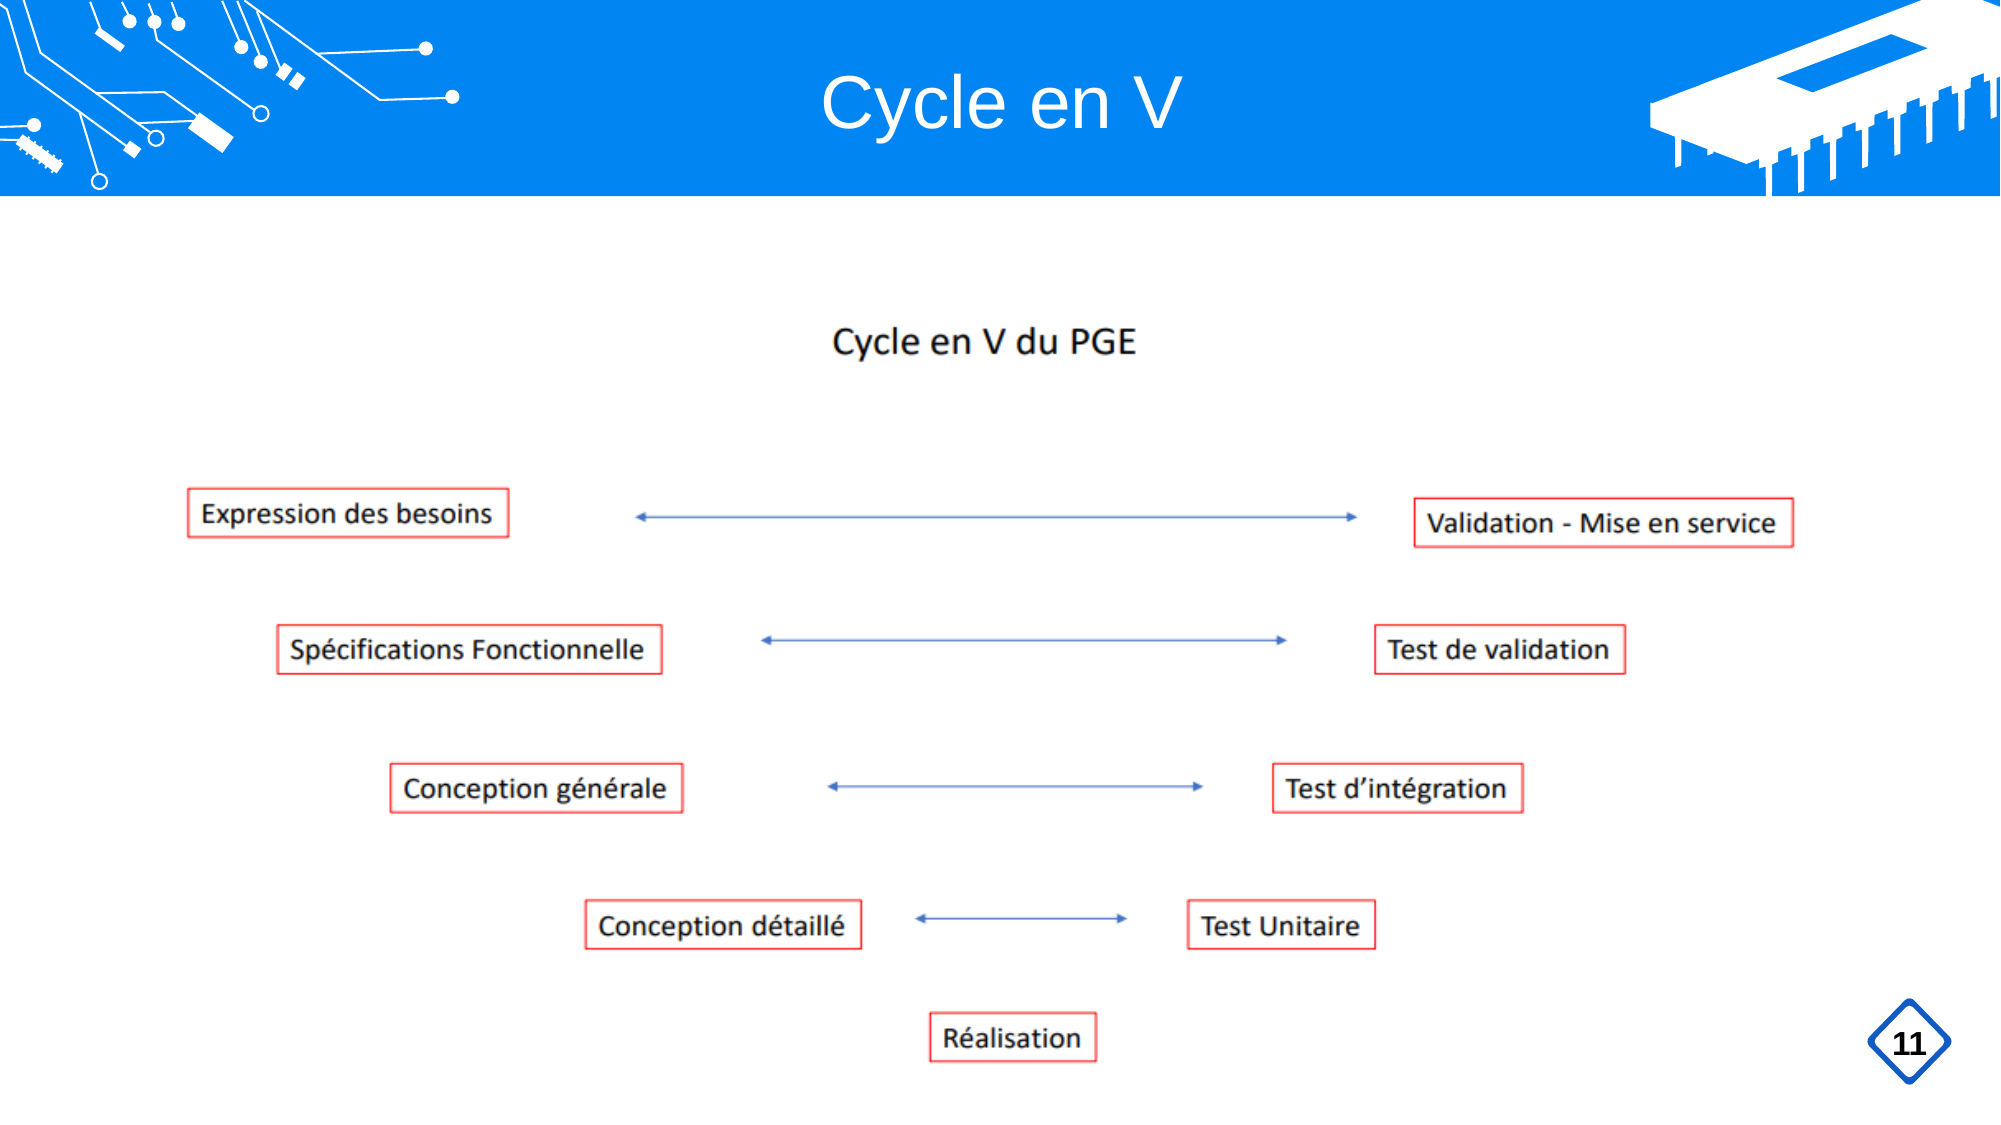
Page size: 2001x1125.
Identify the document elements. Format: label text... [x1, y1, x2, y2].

list Cycle en V [53, 44, 1952, 164]
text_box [1867, 998, 1952, 1085]
picture [156, 291, 1811, 1081]
